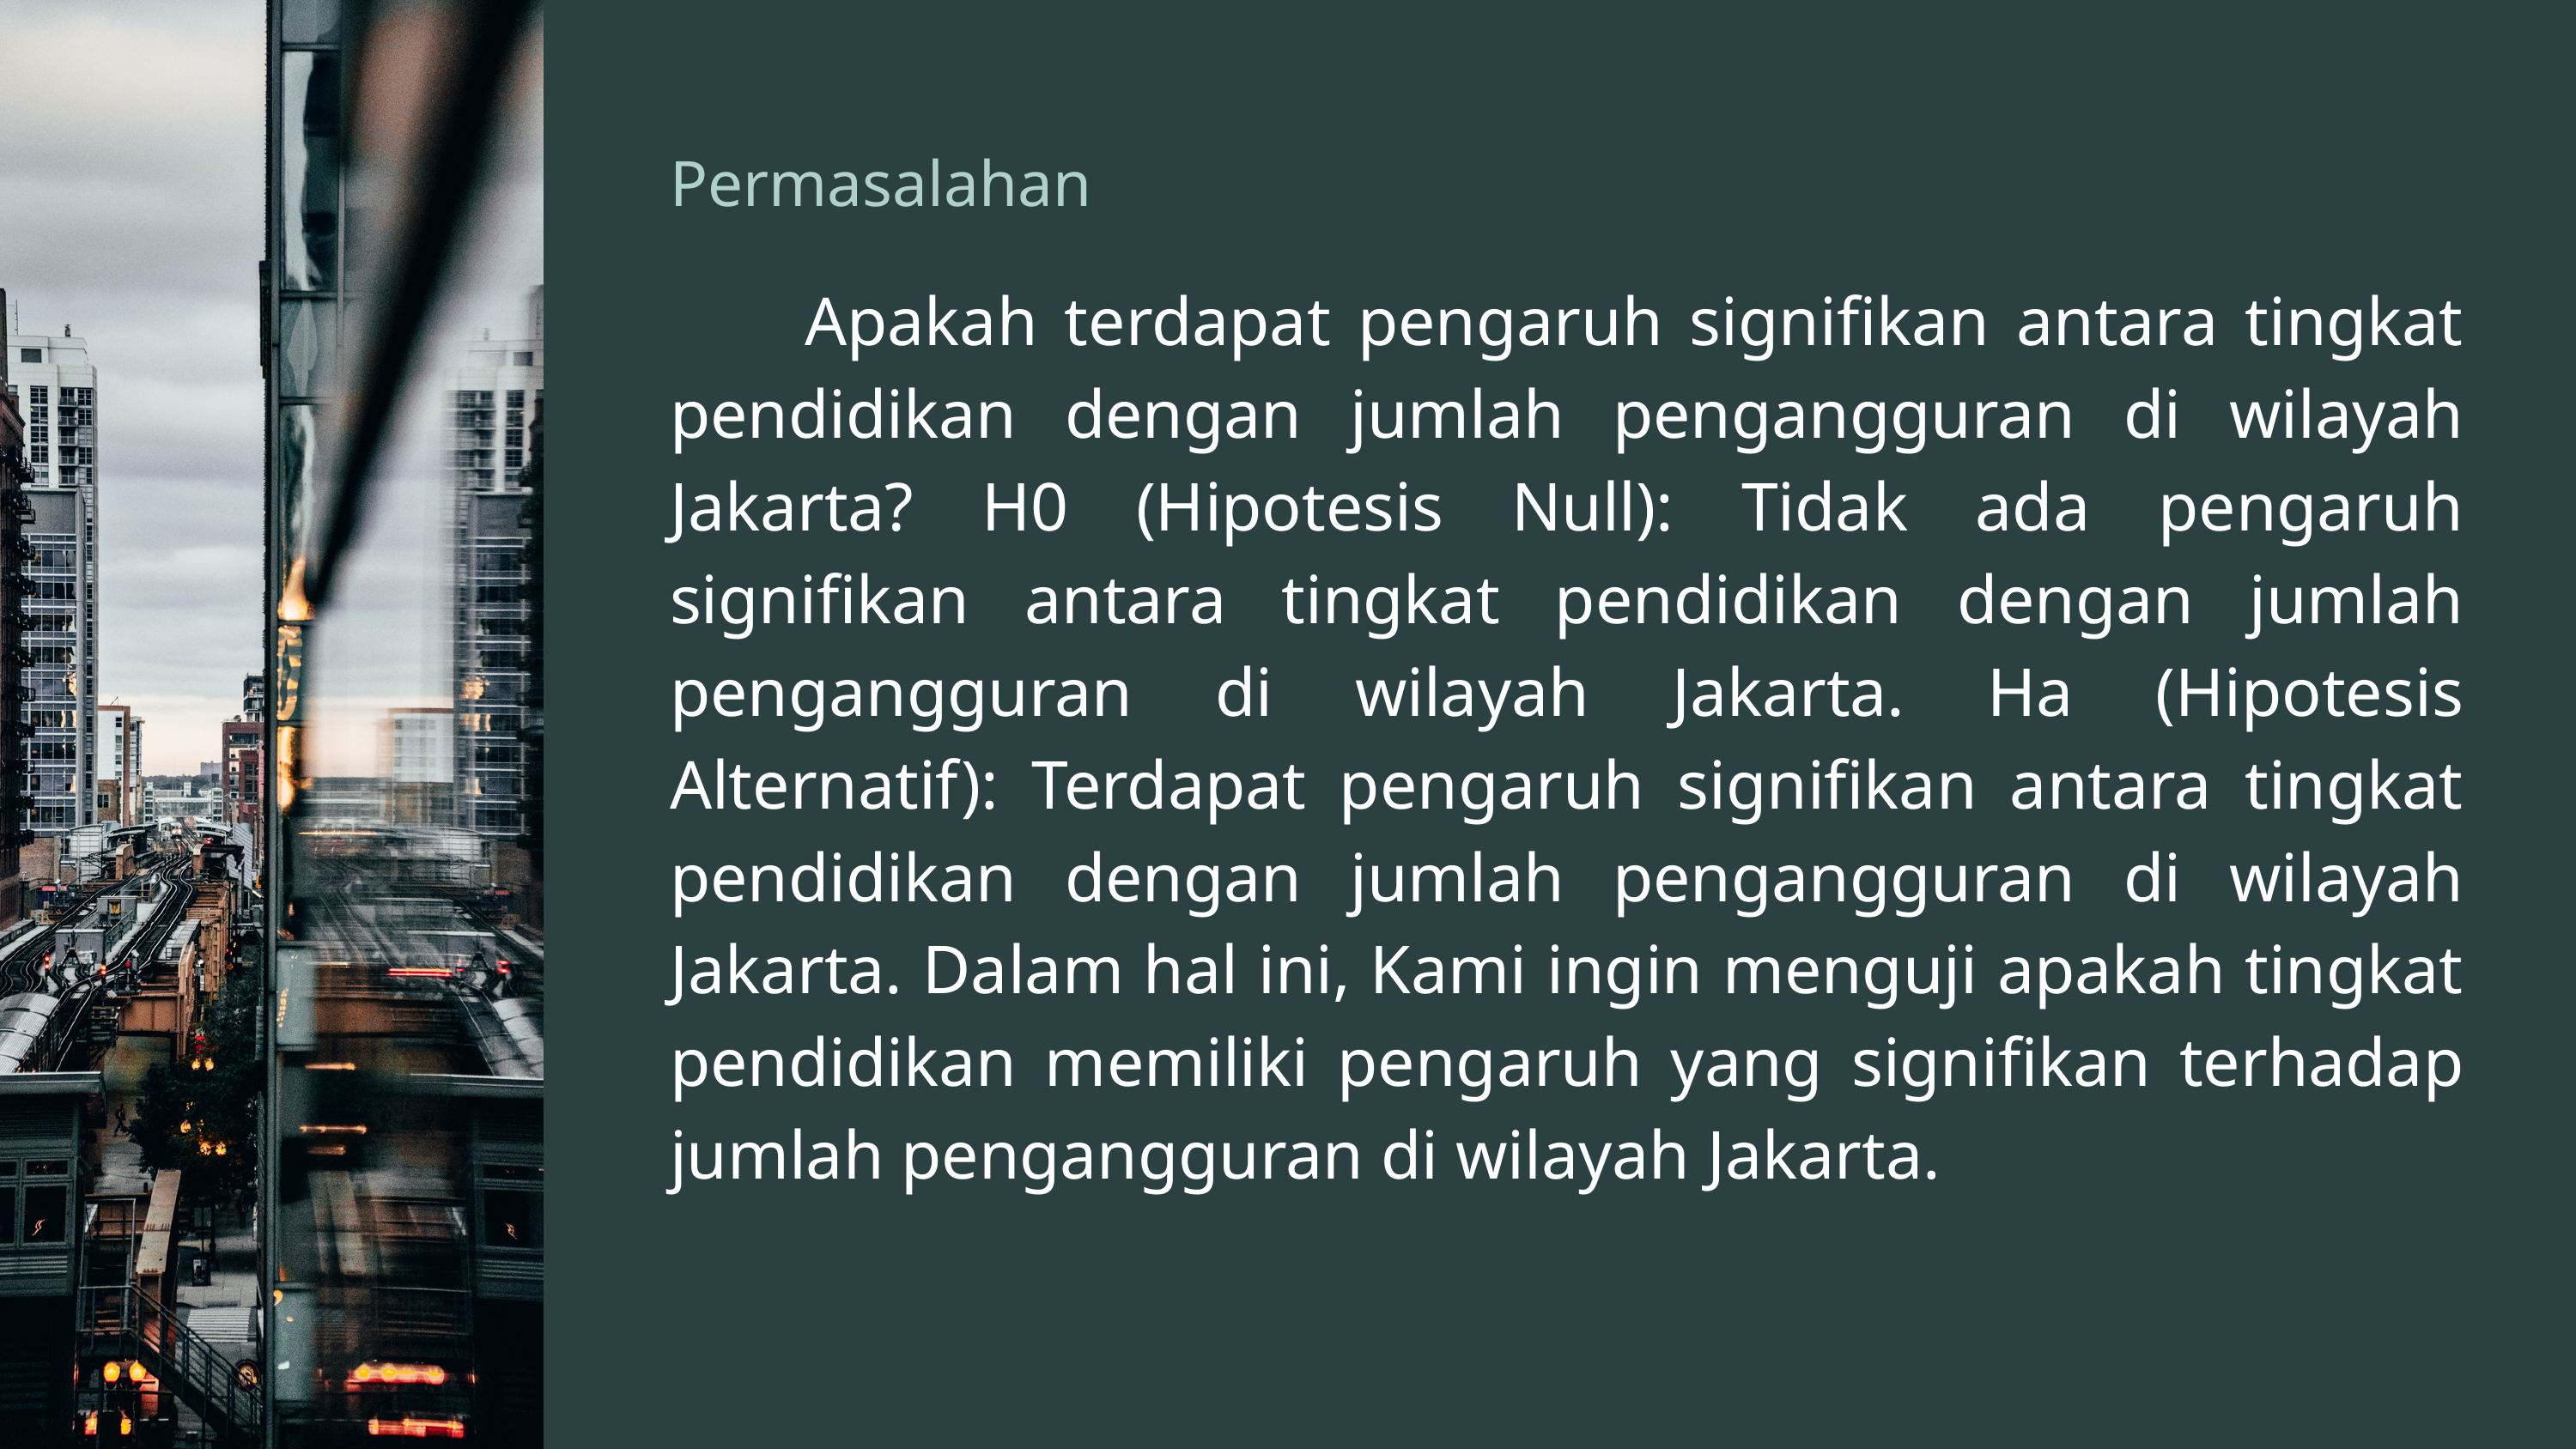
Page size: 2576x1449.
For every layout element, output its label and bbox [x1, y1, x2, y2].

text_box [0, 0, 544, 1449]
text_box [669, 144, 2465, 1186]
